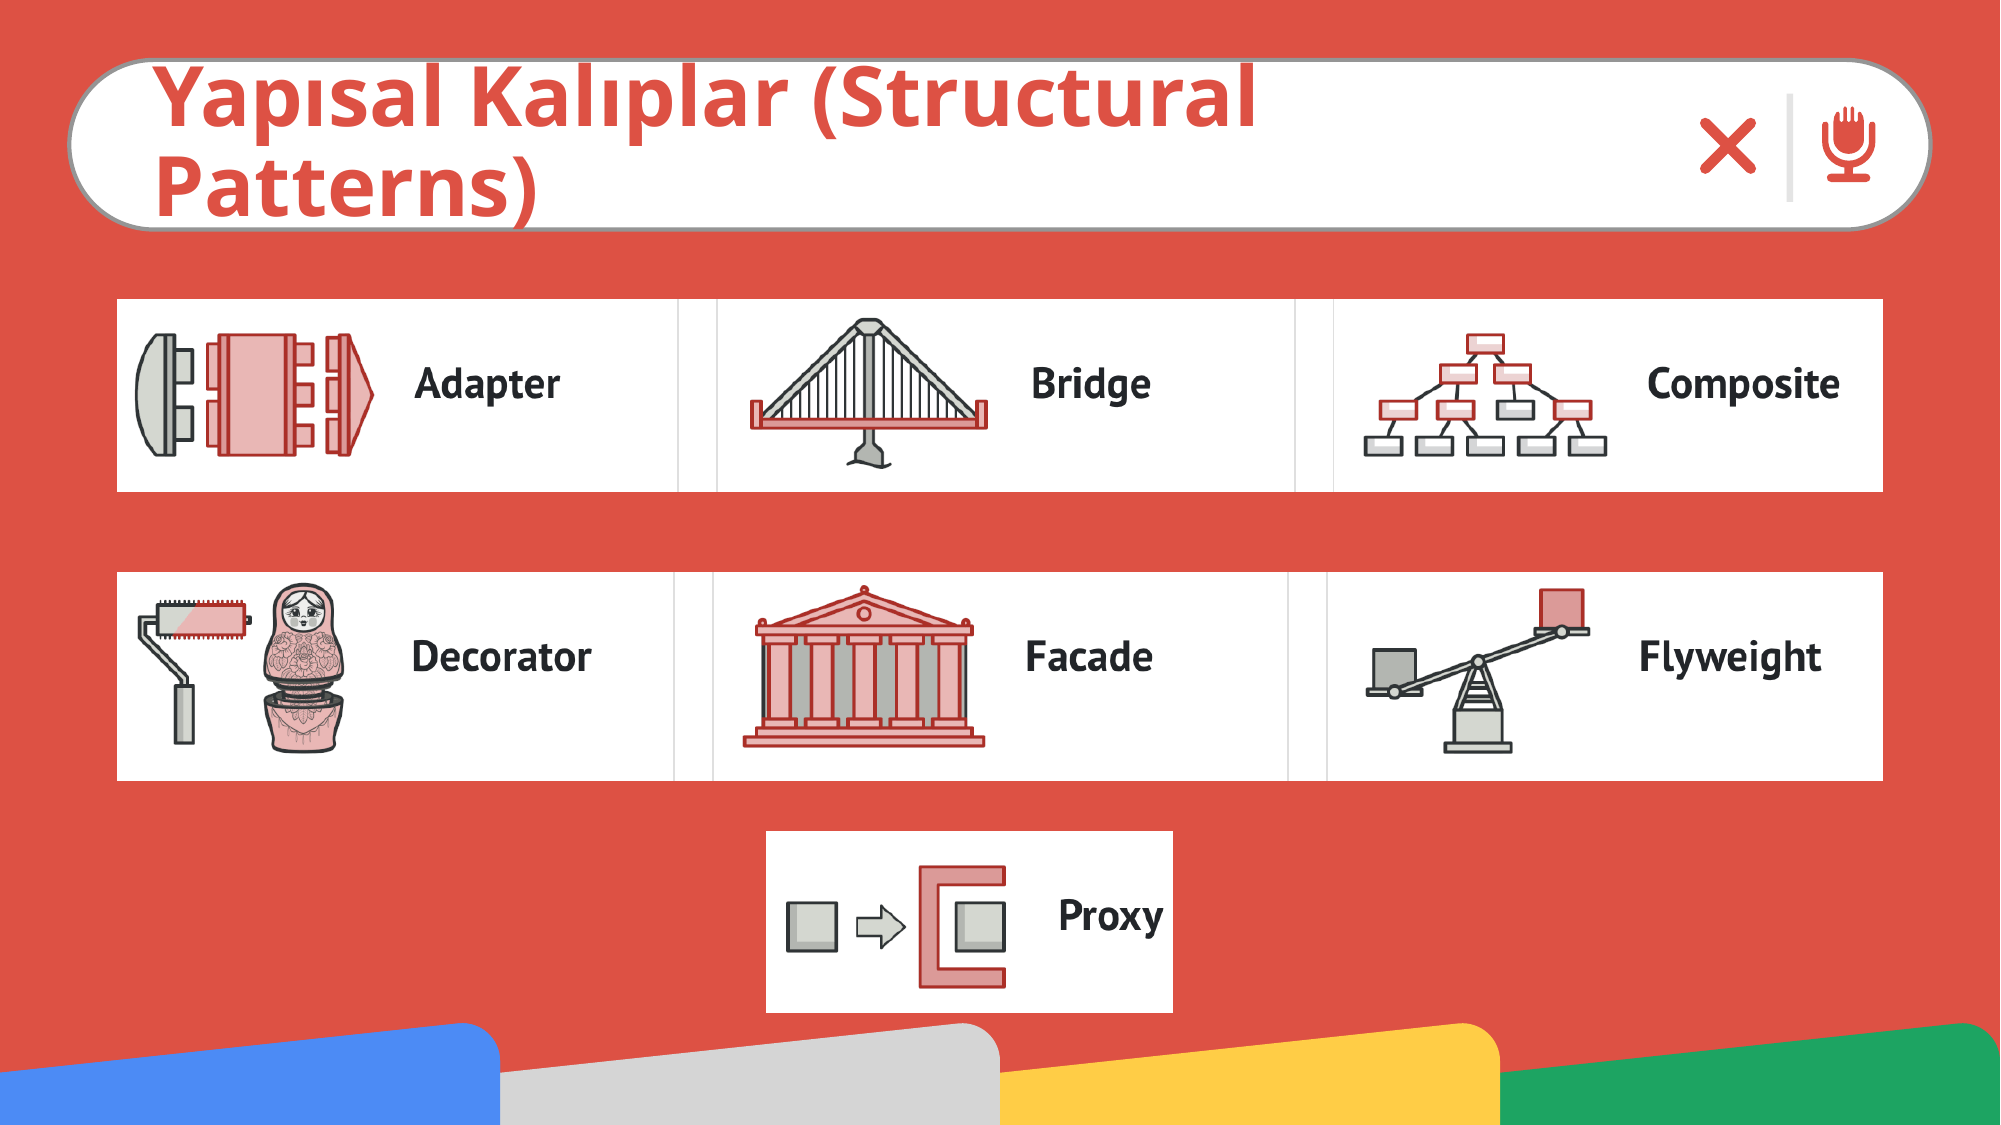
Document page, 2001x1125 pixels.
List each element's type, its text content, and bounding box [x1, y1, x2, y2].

picture [117, 299, 1883, 492]
title Yapısal Kalıplar (Structural Patterns) [137, 59, 1650, 230]
picture [766, 831, 1173, 1013]
picture [117, 572, 1883, 781]
